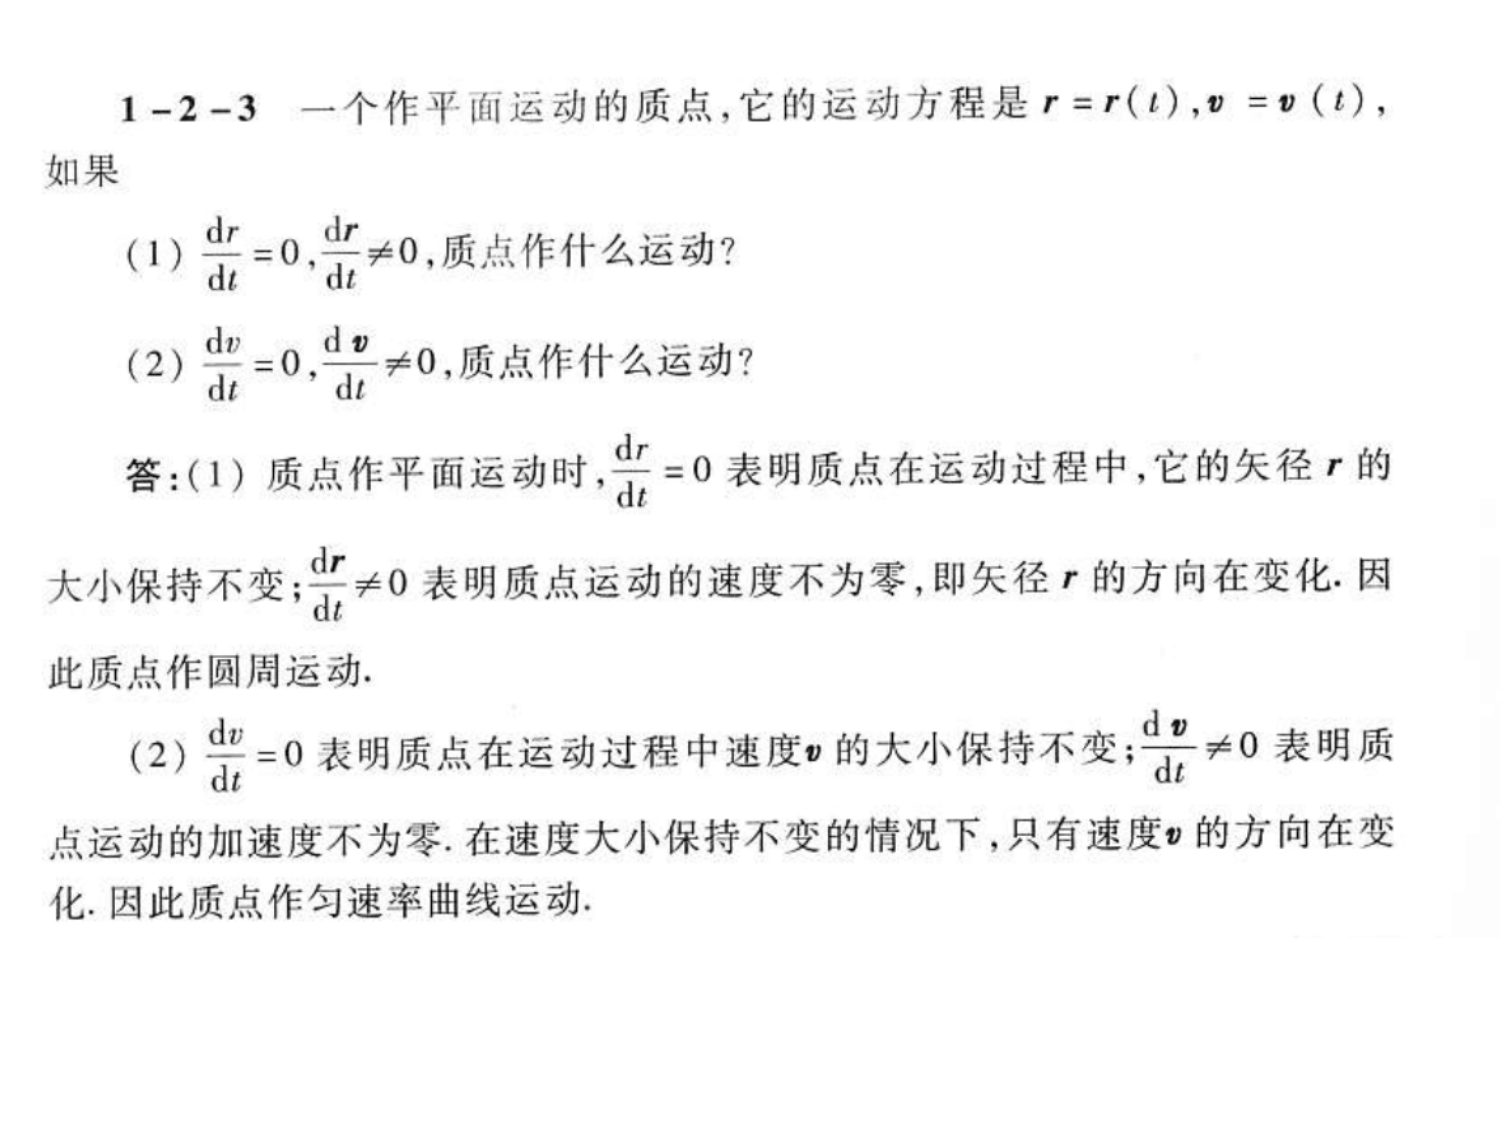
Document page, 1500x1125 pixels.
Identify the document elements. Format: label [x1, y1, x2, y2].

picture [0, 64, 1500, 938]
